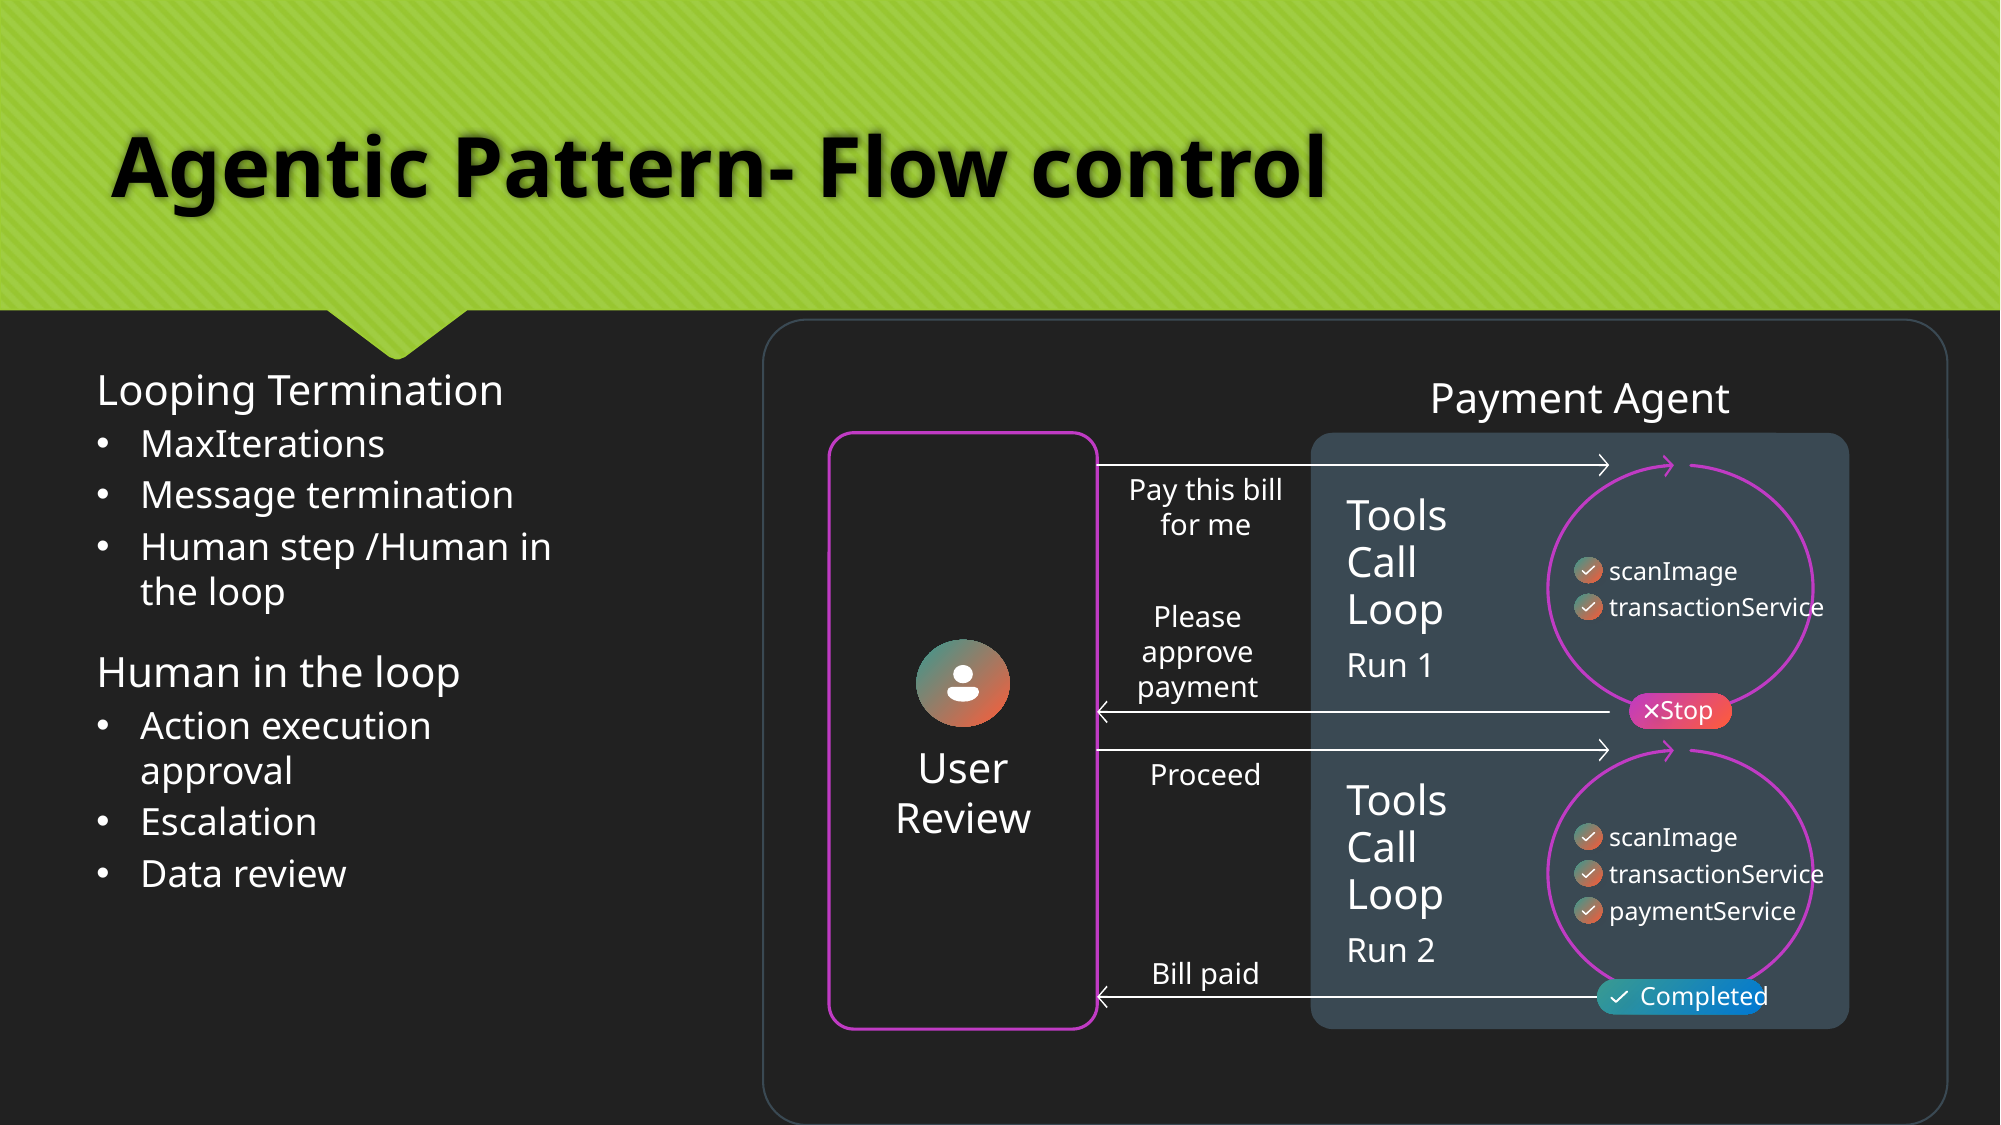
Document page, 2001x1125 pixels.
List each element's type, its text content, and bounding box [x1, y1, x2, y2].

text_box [828, 371, 1850, 1030]
text_box Looping Termination MaxIterations Message termination Human step /Human in the loop Human in the loop Action execution approval Escalation Data review [96, 363, 575, 895]
title Agentic Pattern- Flow control [96, 106, 1782, 310]
text_box [762, 318, 1949, 1125]
